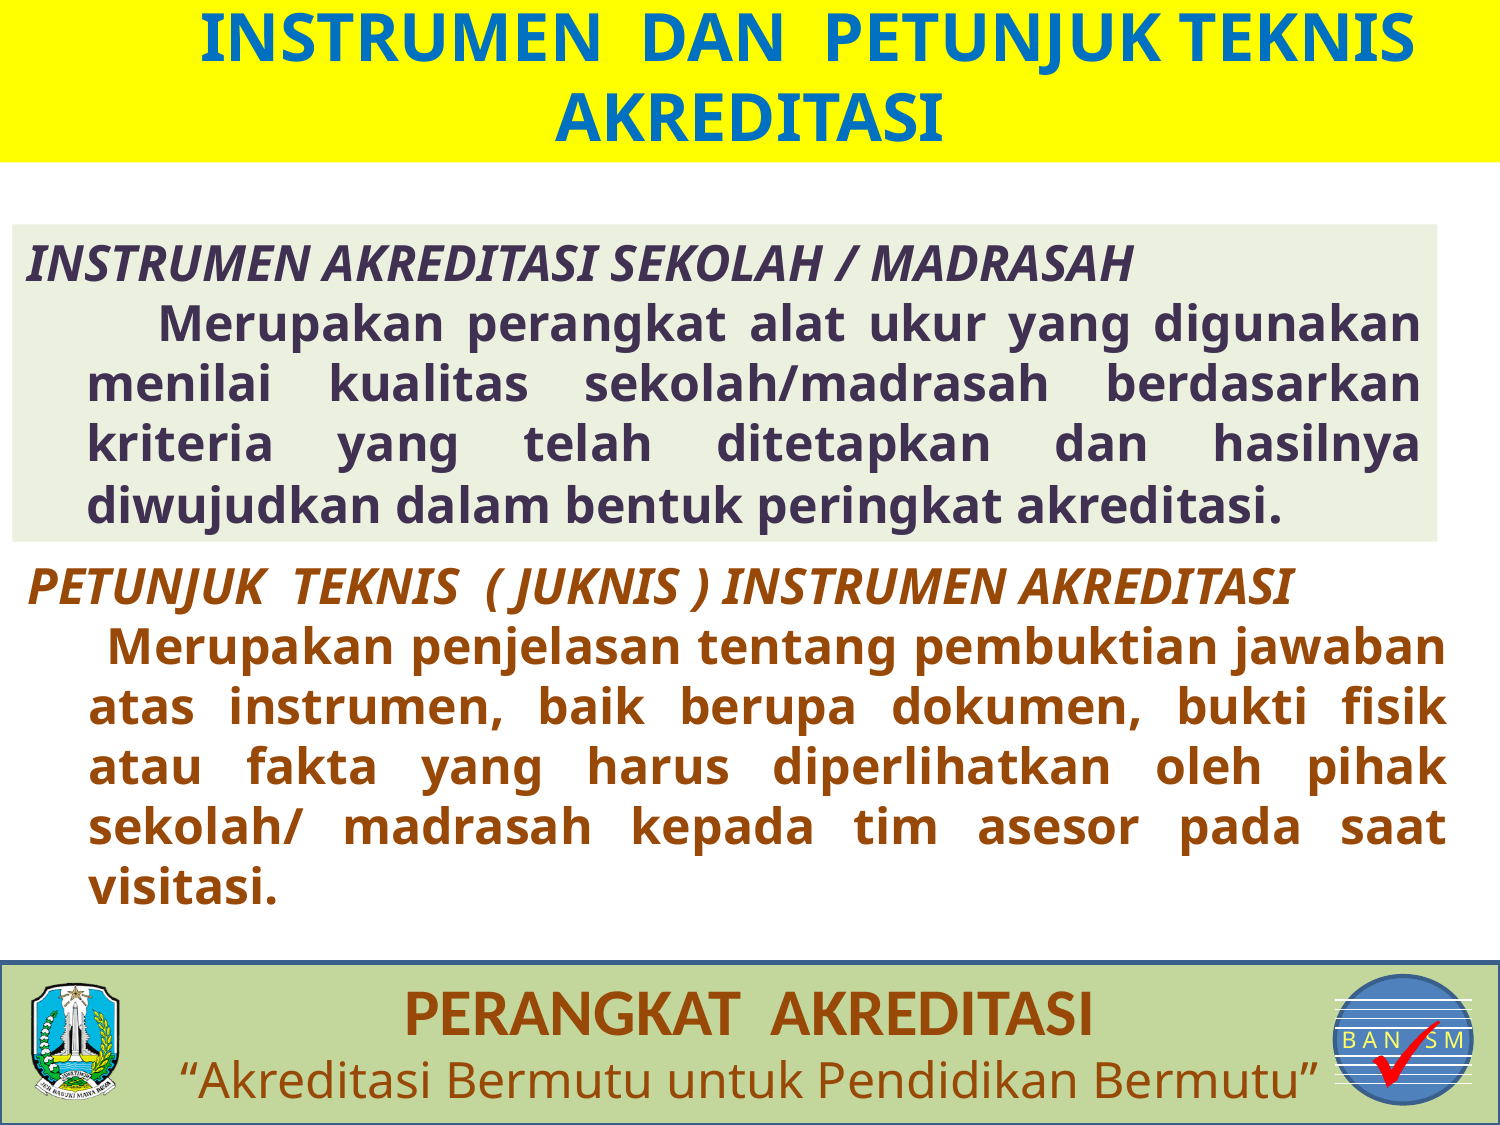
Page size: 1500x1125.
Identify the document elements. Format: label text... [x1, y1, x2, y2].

text_box INSTRUMEN AKREDITASI SEKOLAH / MADRASAH Merupakan perangkat alat ukur yang digunakan menilai kualitas sekolah/madrasah berdasarkan kriteria yang telah ditetapkan dan hasilnya diwujudkan dalam bentuk peringkat akreditasi. [12, 224, 1438, 542]
text_box PETUNJUK TEKNIS ( JUKNIS ) INSTRUMEN AKREDITASI Merupakan penjelasan tentang pembuktian jawaban atas instrumen, baik berupa dokumen, bukti fisik atau fakta yang harus diperlihatkan oleh pihak sekolah/ madrasah kepada tim asesor pada saat visitasi. [0, 546, 1463, 922]
text_box INSTRUMEN DAN PETUNJUK TEKNIS AKREDITASI [0, 0, 1500, 163]
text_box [0, 962, 1500, 1125]
